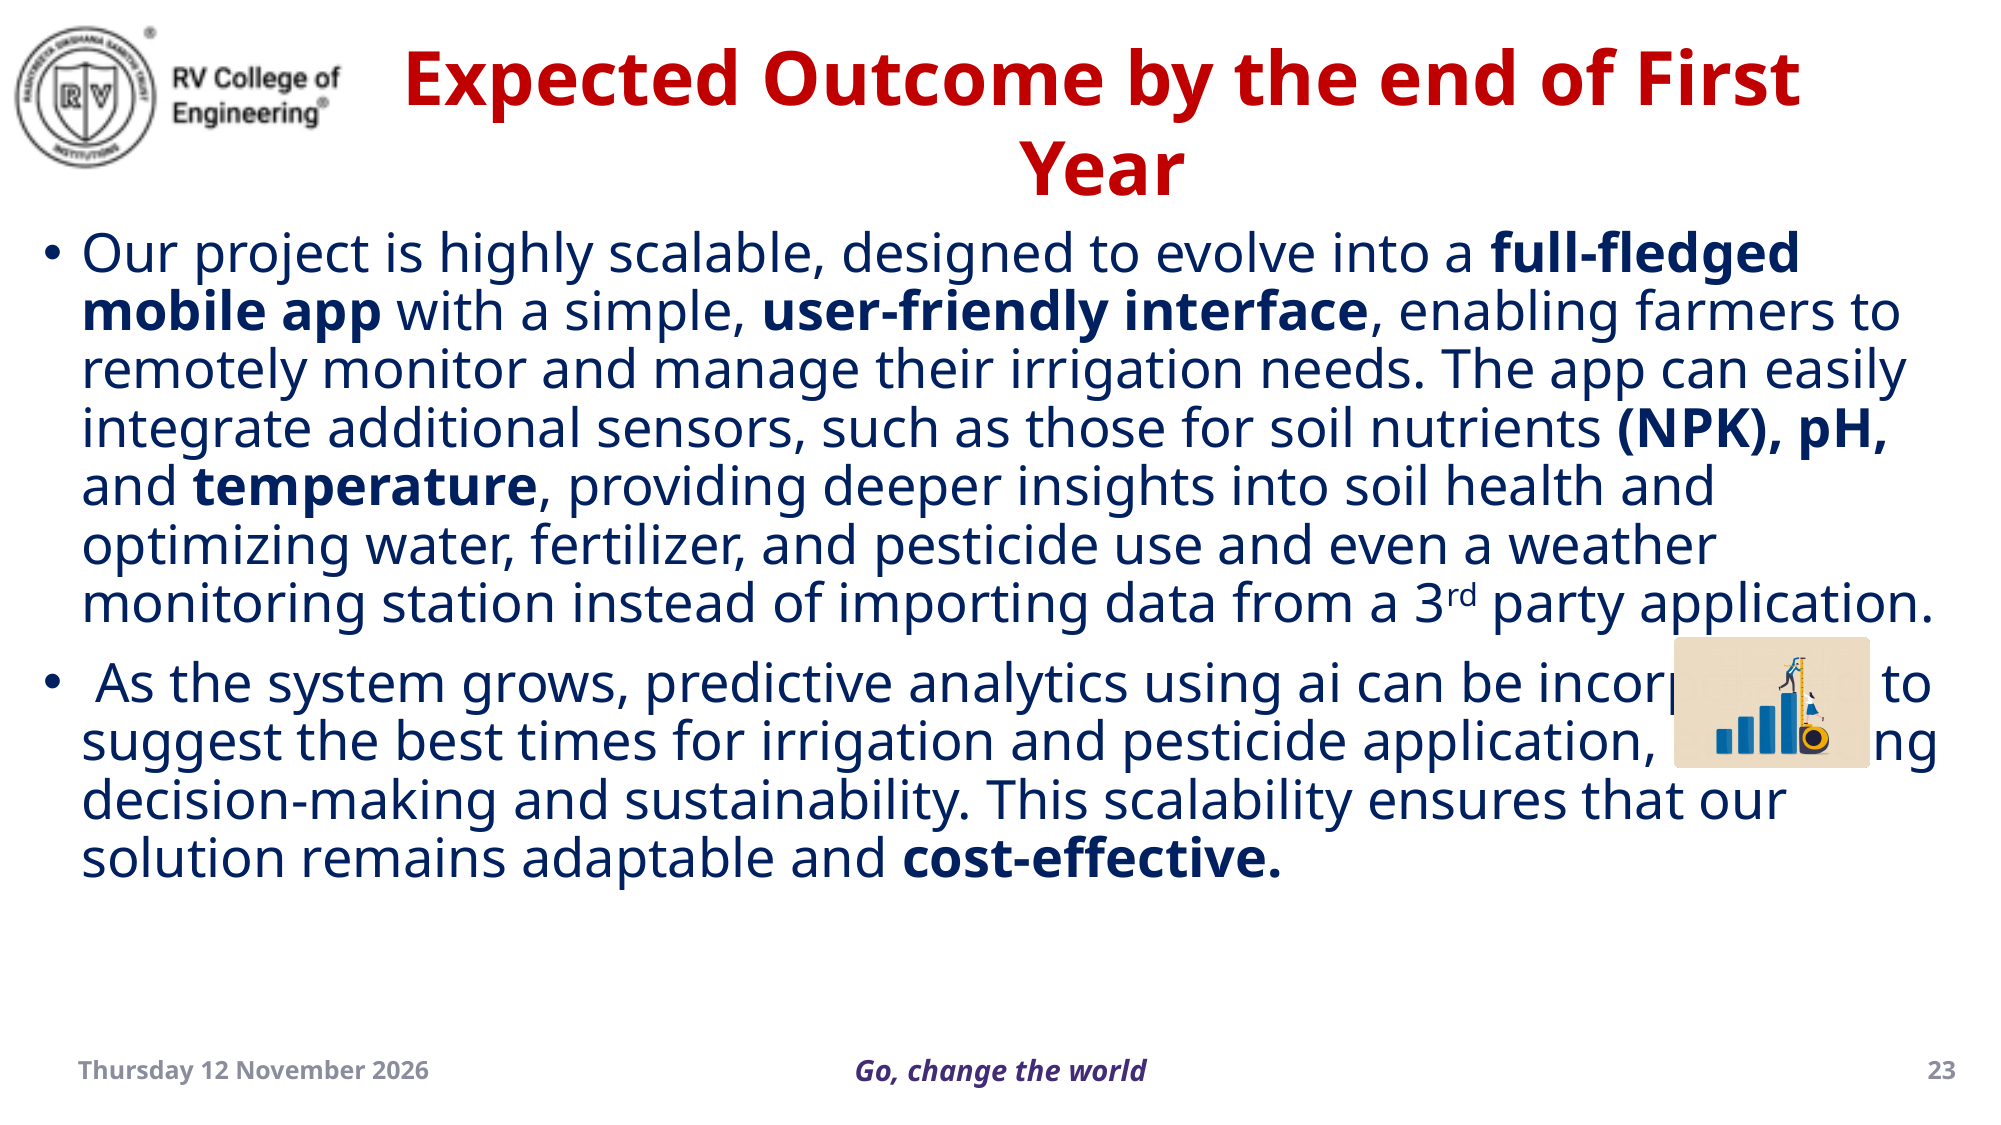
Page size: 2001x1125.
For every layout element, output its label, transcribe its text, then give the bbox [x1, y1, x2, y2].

picture [1674, 637, 1870, 768]
picture [0, 12, 363, 177]
text_box Expected Outcome by the end of First Year [366, 23, 1840, 219]
list Our project is highly scalable, designed to evolve into a full-fledged mobile app with a simple, user-friendly interface, enabling farmers to remotely monitor and manage their irrigation needs. The app can easily integrate additional sensors, such as those for soil nutrients (NPK), pH, and temperature, providing deeper insights into soil health and optimizing water, fertilizer, and pesticide use and even a weather monitoring station instead of importing data from a 3rd party application. As the system grows, predictive analytics using ai can be incorporated to suggest the best times for irrigation and pesticide application, enhancing decision-making and sustainability. This scalability ensures that our solution remains adaptable and cost-effective. [28, 217, 1972, 1125]
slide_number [28, 1041, 479, 1102]
slide_number 23 [1521, 1041, 1972, 1102]
